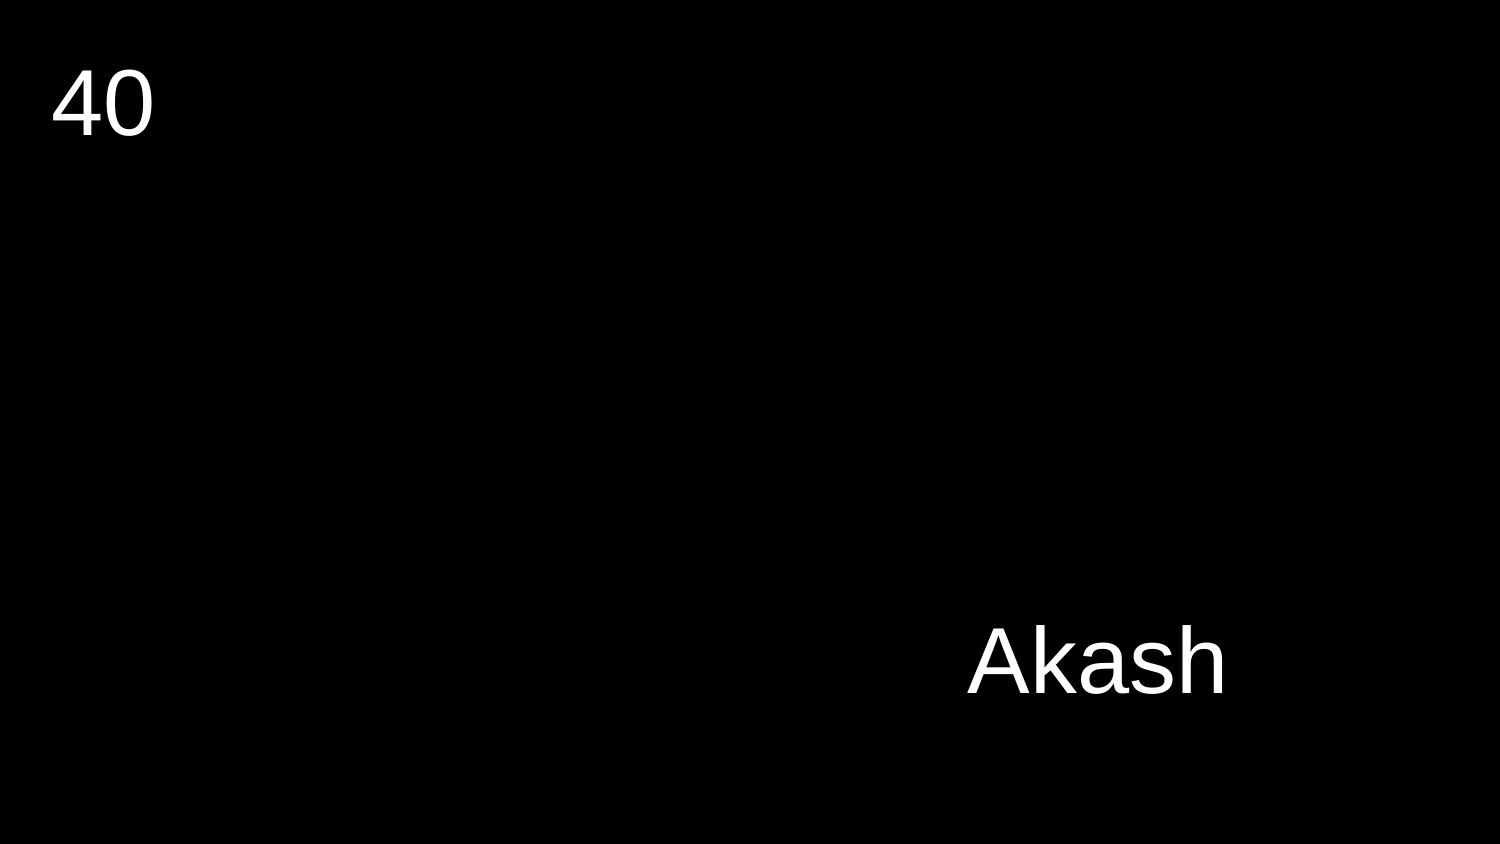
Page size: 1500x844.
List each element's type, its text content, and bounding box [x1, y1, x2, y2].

text_box Akash [952, 585, 1500, 714]
text_box 40 [36, 26, 186, 156]
